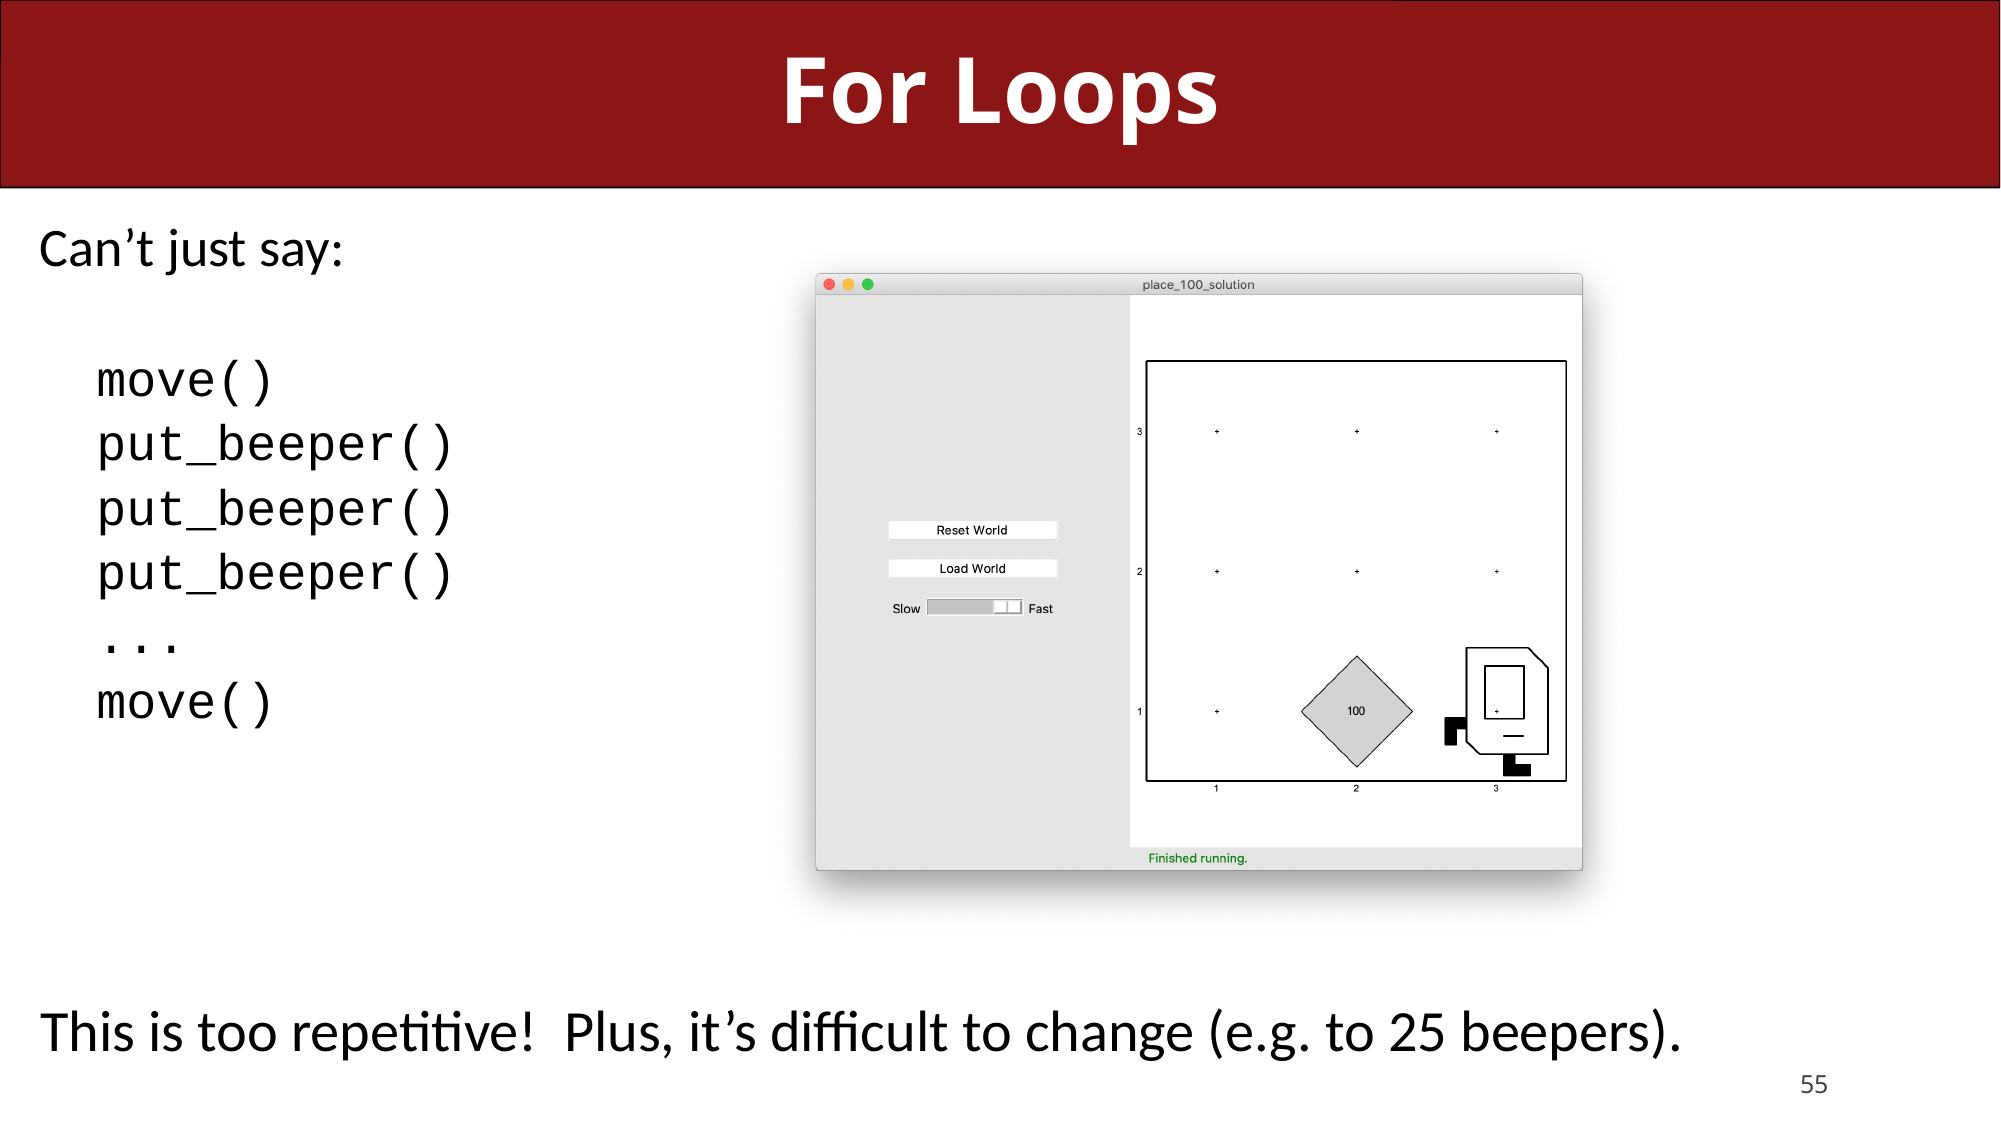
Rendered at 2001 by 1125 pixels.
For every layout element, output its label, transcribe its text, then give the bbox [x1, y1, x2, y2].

list Can’t just say: move() put_beeper() put_beeper() put_beeper() ... move() This is too repetitive! Plus, it’s difficult to change (e.g. to 25 beepers). [24, 212, 1963, 1063]
picture [761, 237, 1636, 941]
title For Loops [75, 0, 1925, 188]
